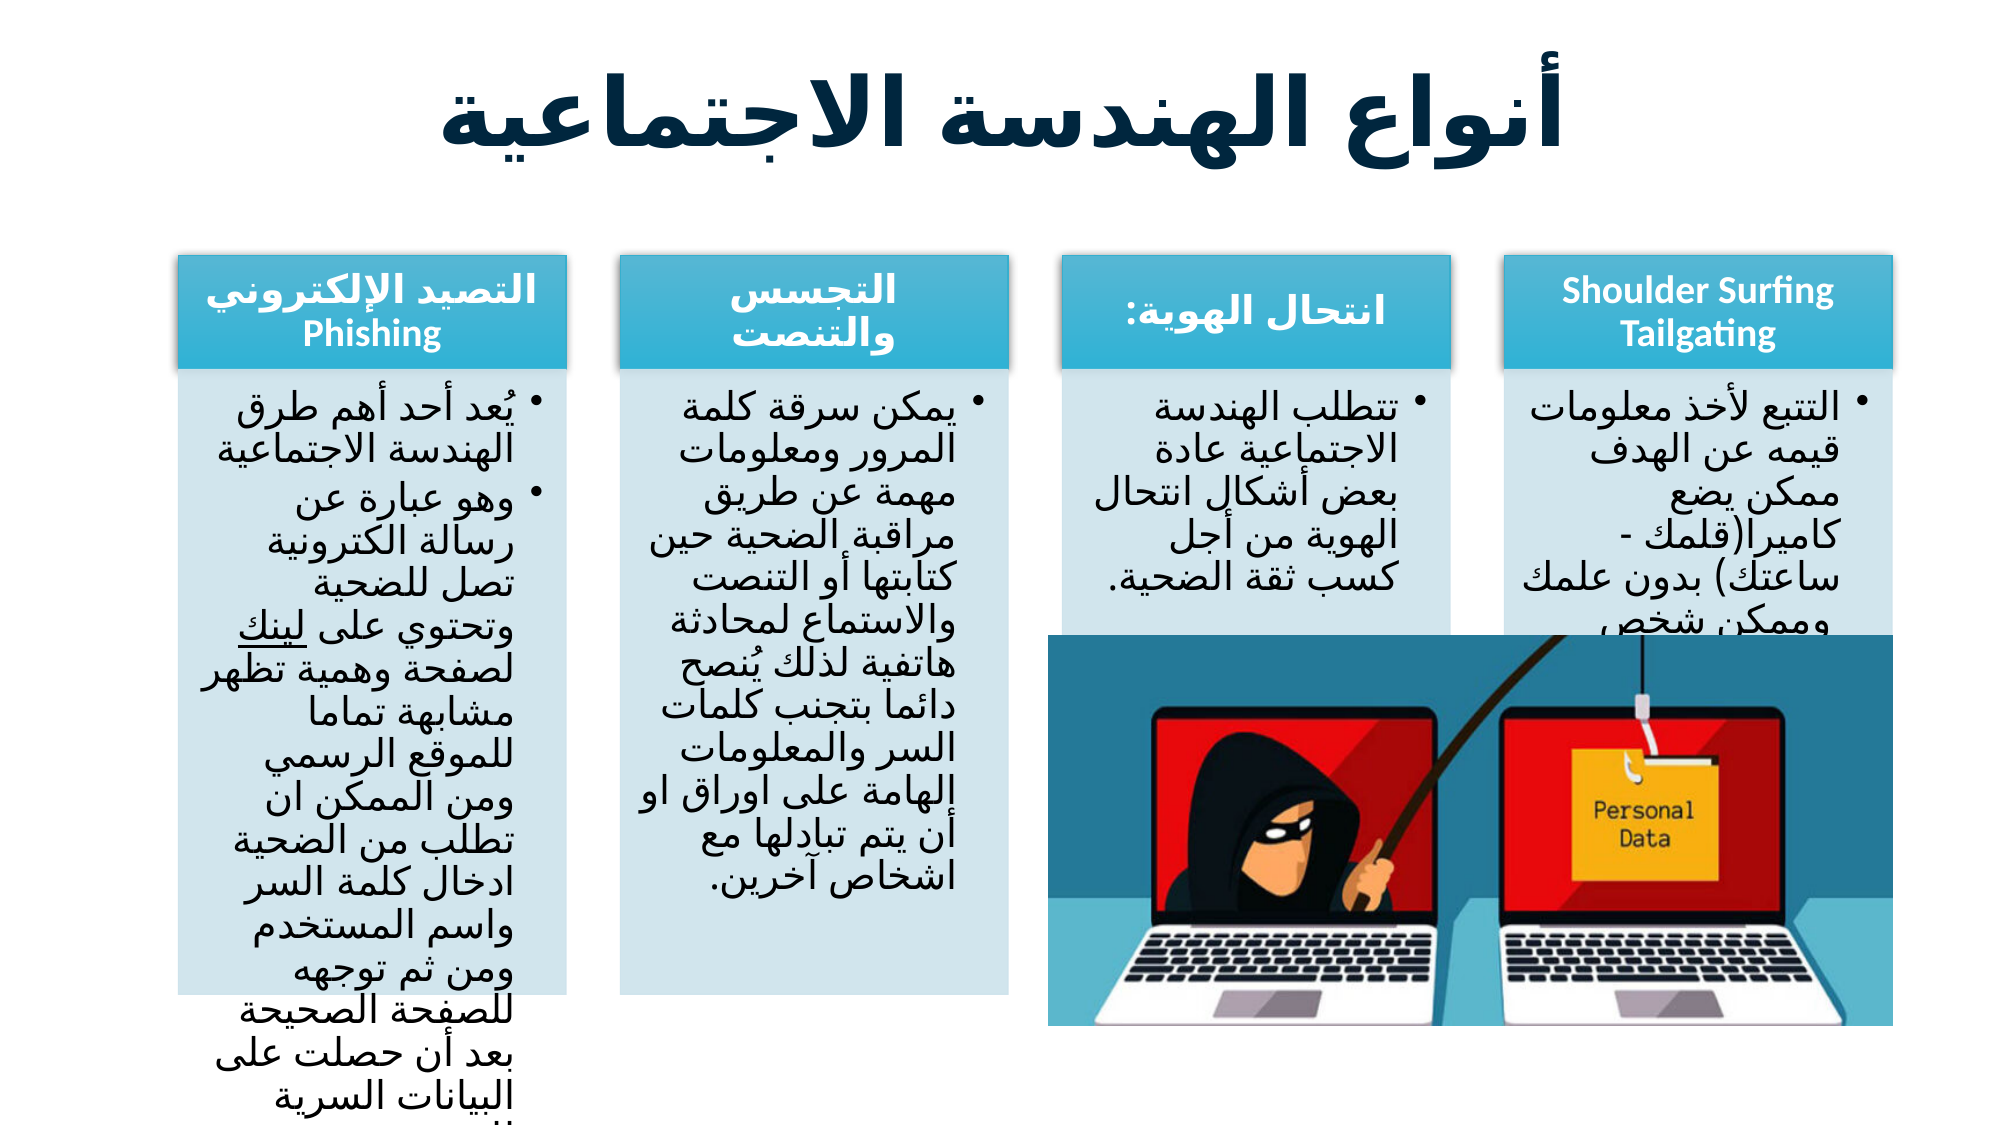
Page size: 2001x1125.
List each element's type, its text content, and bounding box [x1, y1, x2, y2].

picture [1048, 635, 1893, 1026]
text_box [177, 224, 1893, 1026]
list أنواع الهندسة الاجتماعية [53, 55, 1952, 175]
